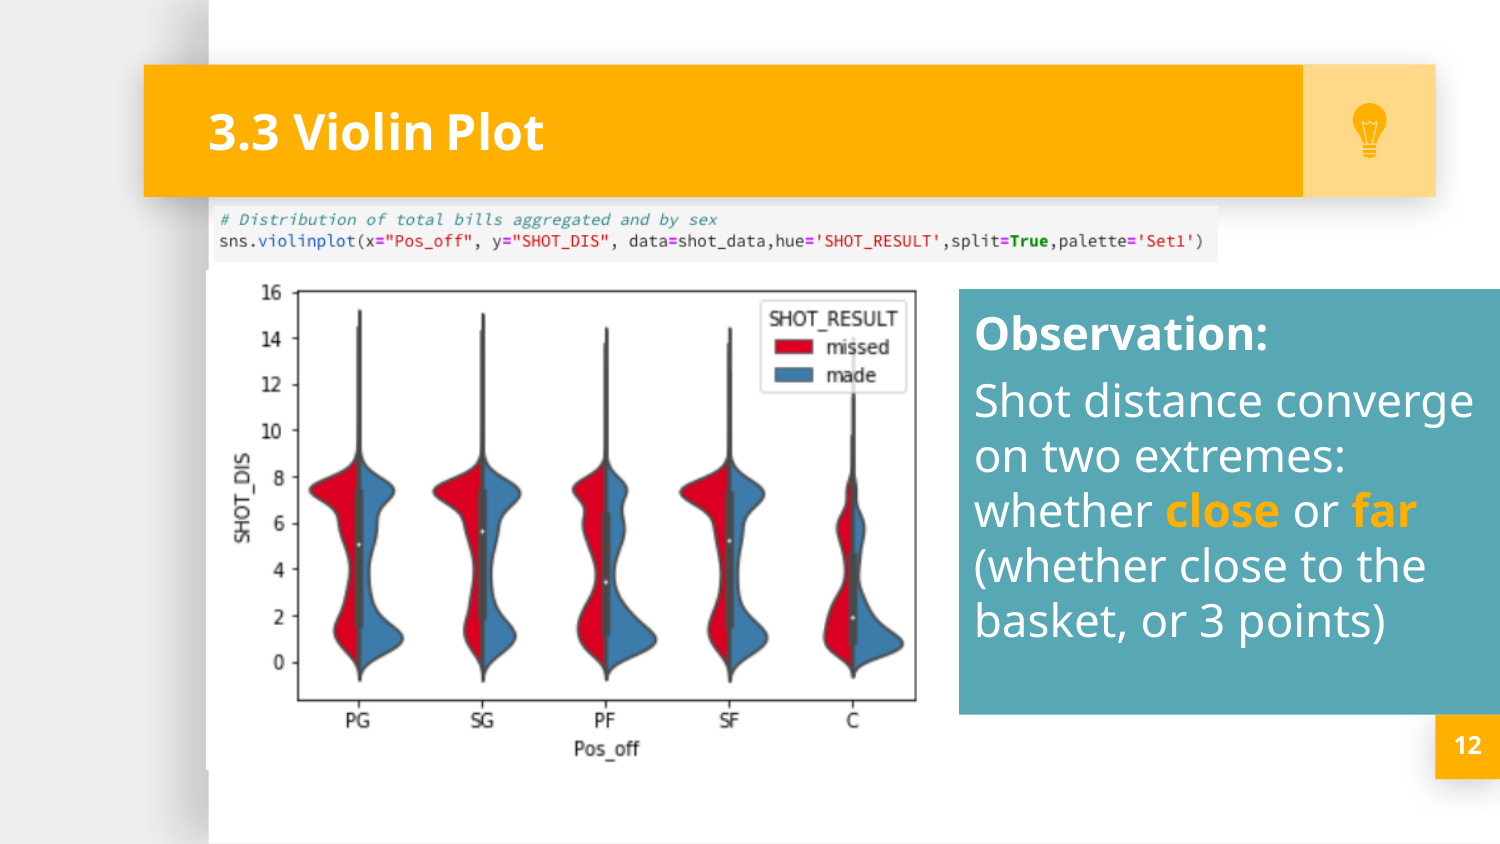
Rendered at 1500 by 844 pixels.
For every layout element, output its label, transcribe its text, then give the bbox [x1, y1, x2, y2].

list Observation: Shot distance converge on two extremes: whether close or far (whether close to the basket, or 3 points) [964, 289, 1500, 715]
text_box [1352, 102, 1387, 159]
title 3.3 Violin Plot [193, 64, 1300, 197]
picture [206, 270, 959, 770]
picture [213, 205, 1218, 262]
slide_number ‹#› [1435, 714, 1500, 780]
